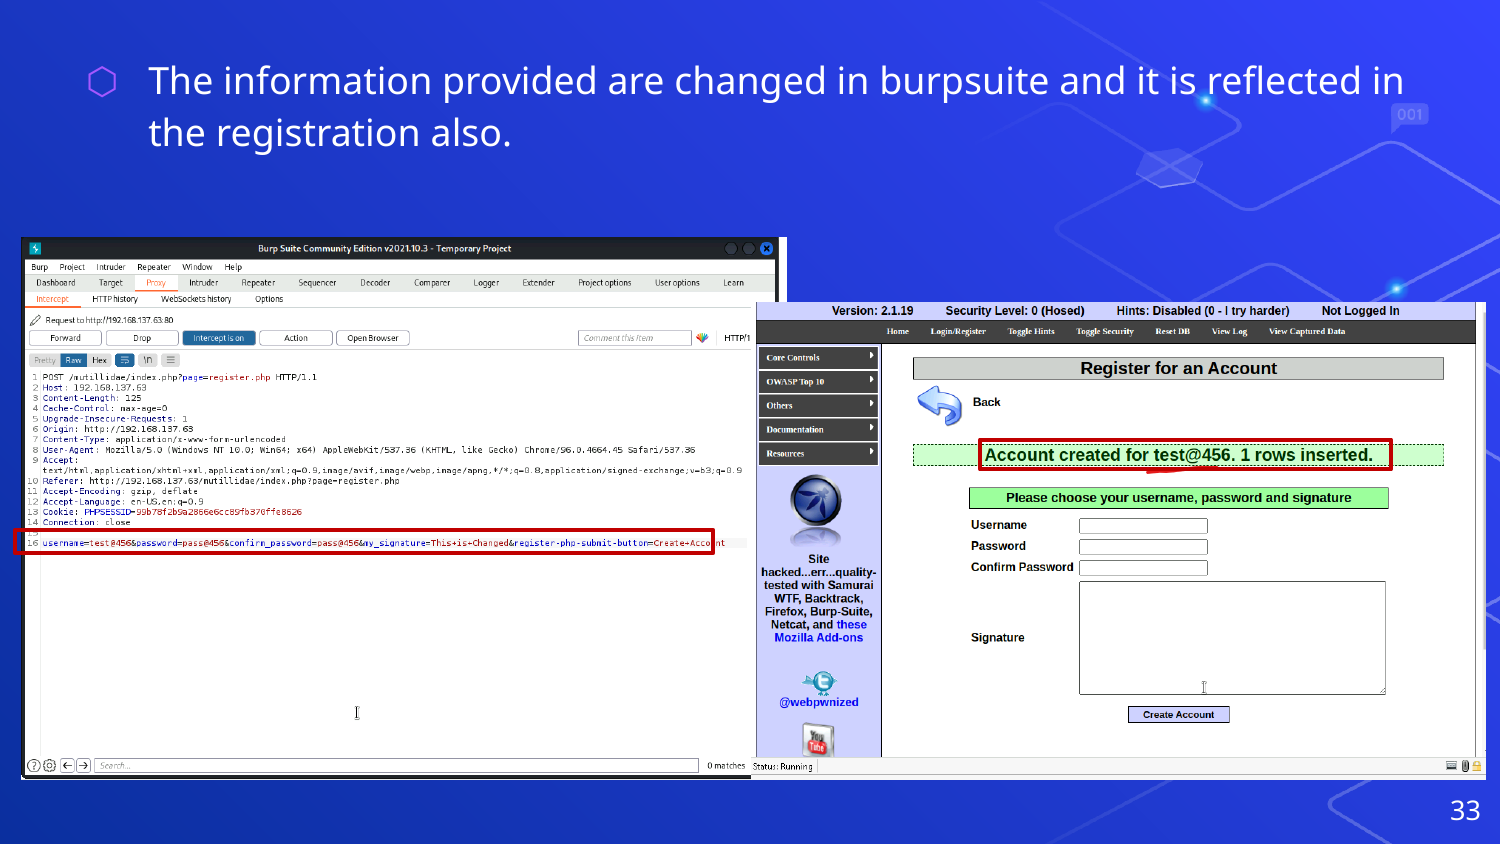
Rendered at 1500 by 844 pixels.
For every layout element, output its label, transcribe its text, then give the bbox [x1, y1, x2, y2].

list The information provided are changed in burpsuite and it is reflected in the registration also. [73, 50, 1427, 301]
slide_number 33 [1391, 788, 1482, 844]
picture [0, 0, 1500, 844]
